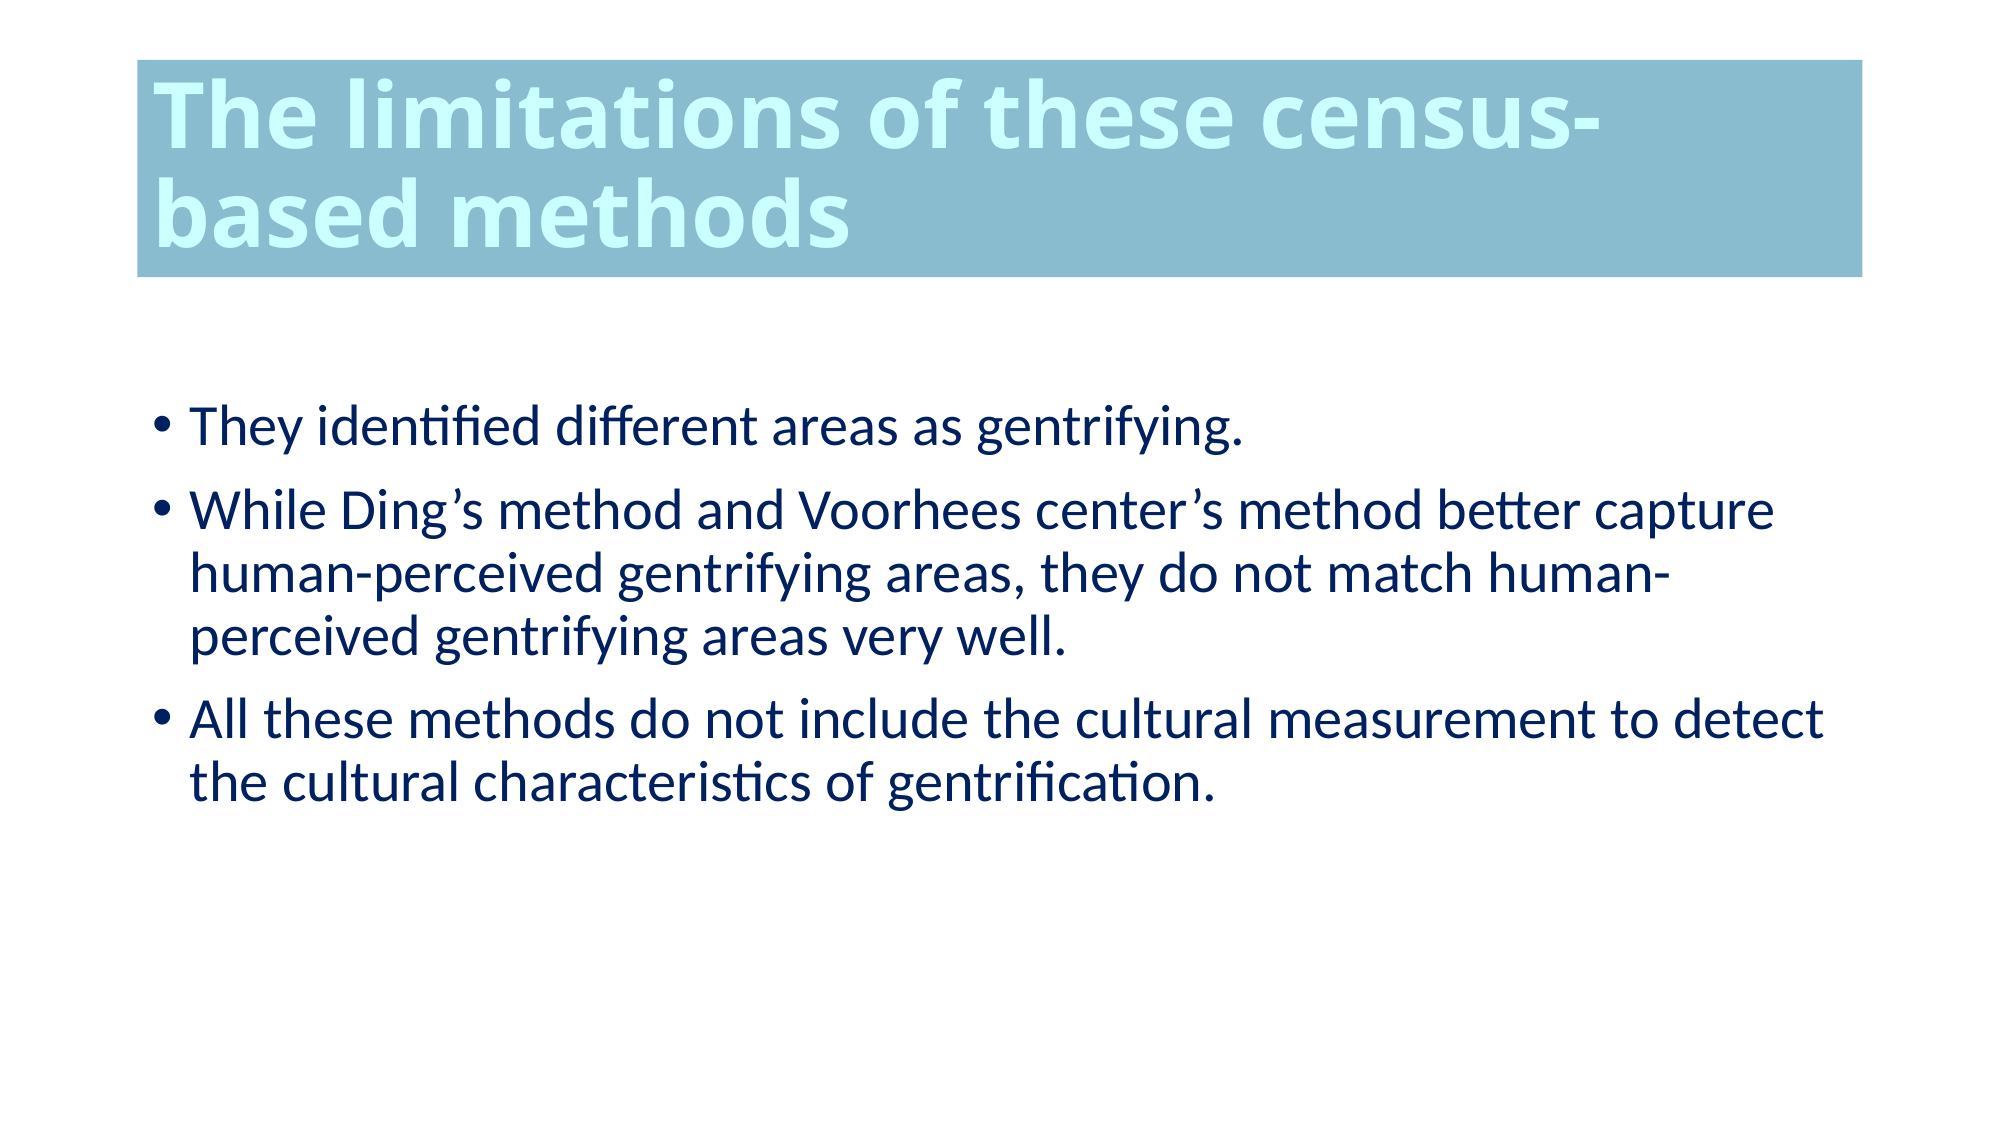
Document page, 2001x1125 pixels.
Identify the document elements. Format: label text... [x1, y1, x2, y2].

list They identified different areas as gentrifying. While Ding’s method and Voorhees center’s method better capture human-perceived gentrifying areas, they do not match human-perceived gentrifying areas very well. All these methods do not include the cultural measurement to detect the cultural characteristics of gentrification. [137, 388, 1863, 873]
text_box The limitations of these census-based methods [137, 59, 1863, 278]
